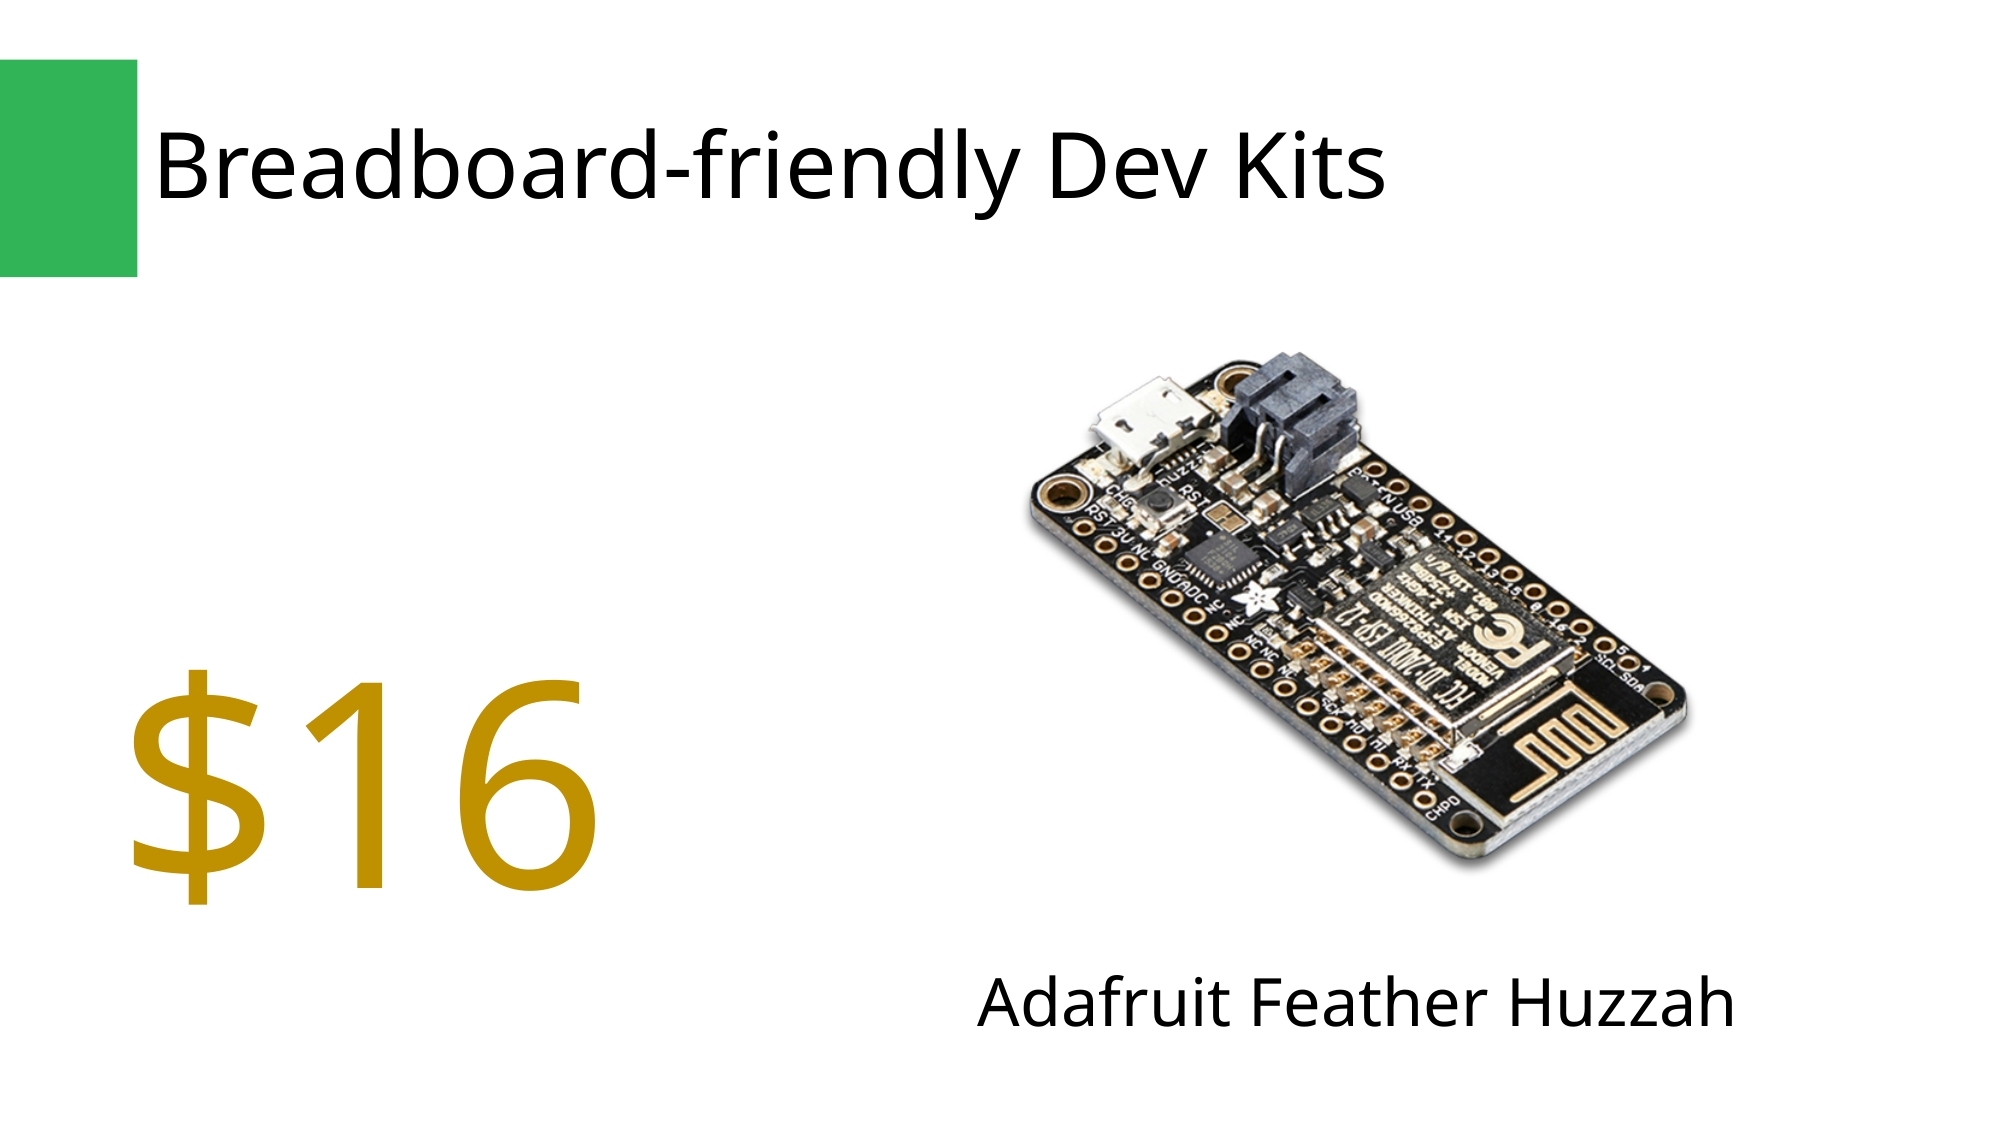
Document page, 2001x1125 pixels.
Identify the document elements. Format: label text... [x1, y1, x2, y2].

picture [1019, 351, 1698, 879]
text_box $16 [101, 594, 625, 954]
text_box Adafruit Feather Huzzah [962, 952, 1754, 1048]
title Breadboard-friendly Dev Kits [137, 59, 1863, 278]
